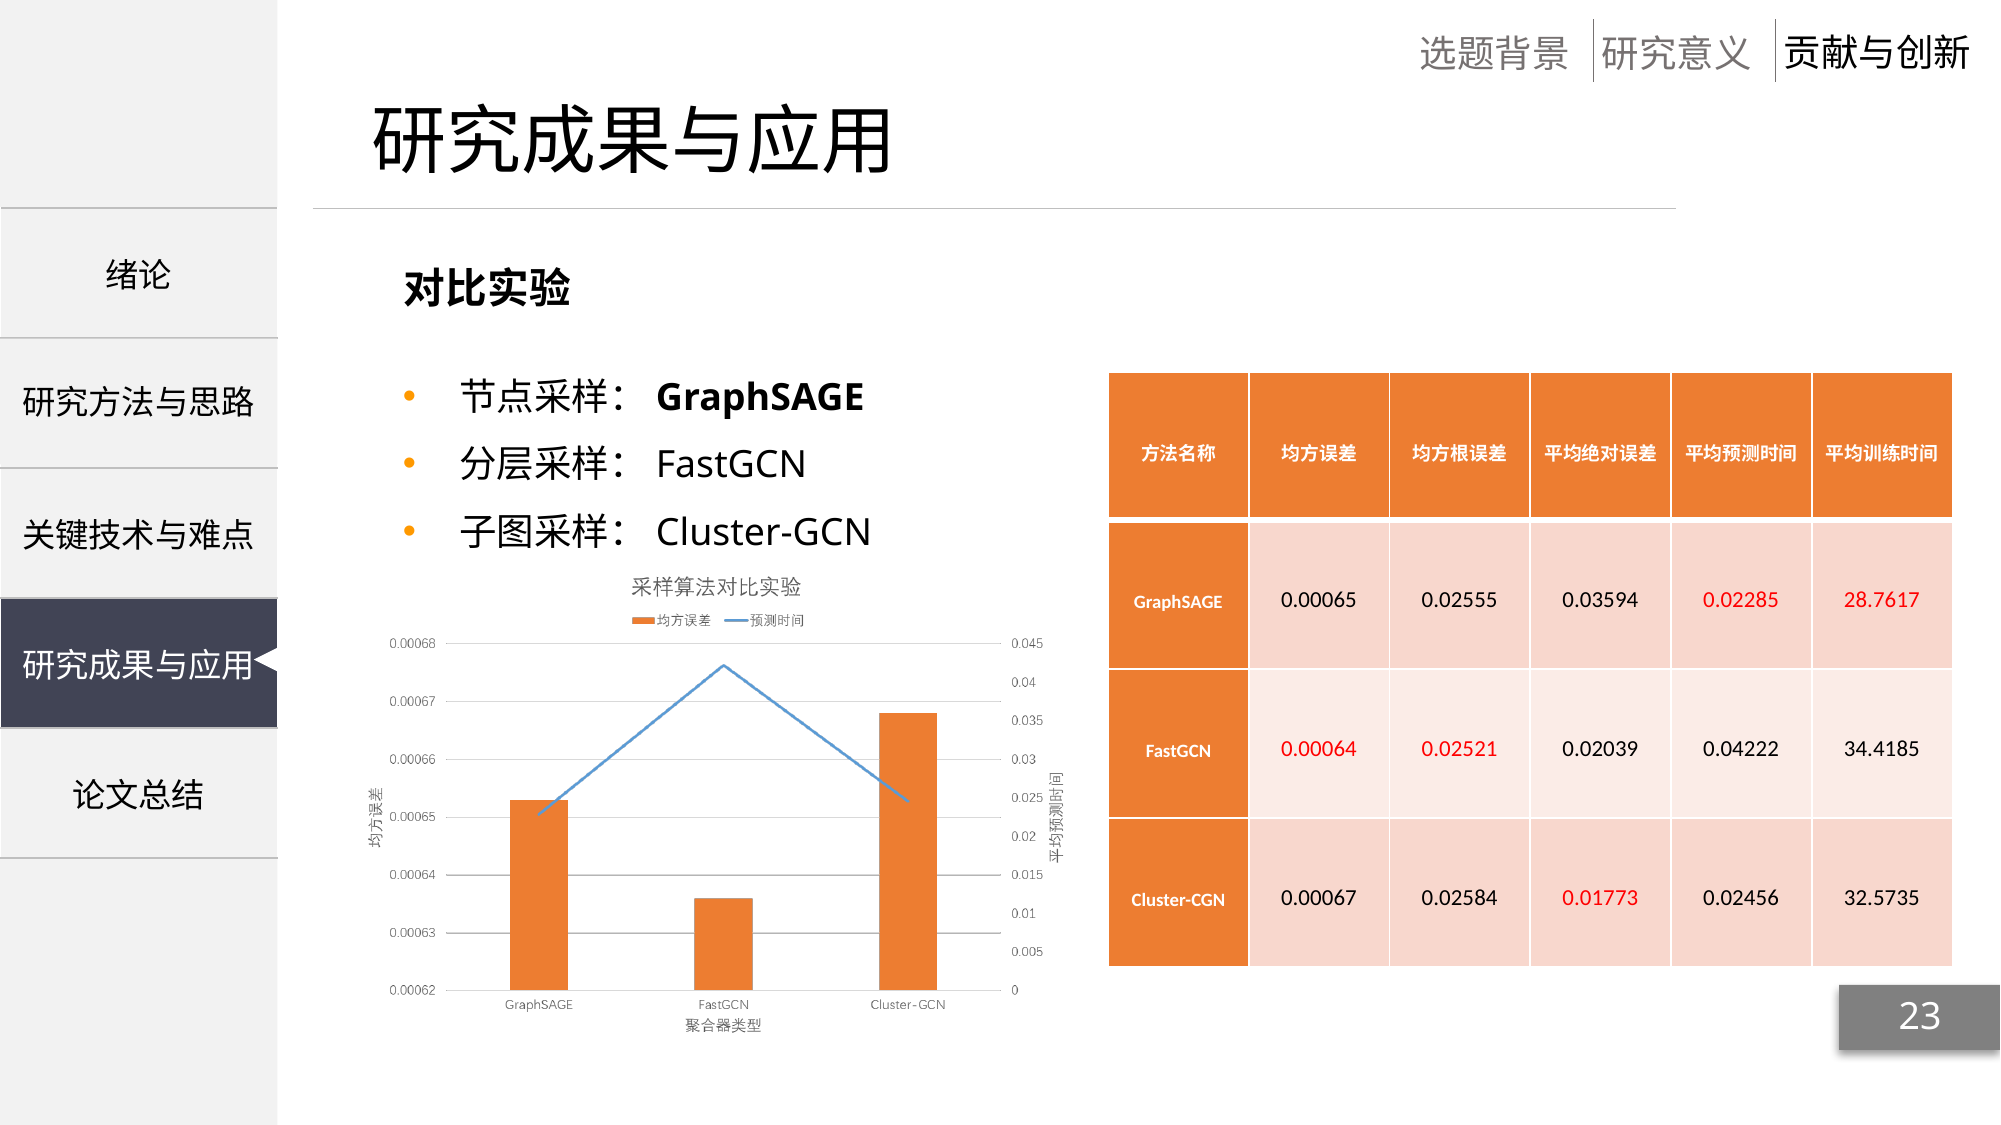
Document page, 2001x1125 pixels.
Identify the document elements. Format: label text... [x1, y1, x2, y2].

table_cell 0.02584 [1390, 819, 1529, 966]
picture [350, 563, 1081, 1051]
table_header 方法名称 [1109, 373, 1248, 517]
table_header 均方根误差 [1390, 373, 1529, 517]
table_cell 0.02555 [1390, 523, 1529, 668]
table_header 平均预测时间 [1672, 373, 1811, 517]
text_box 对比实验 [396, 254, 579, 320]
table_header 平均训练时间 [1813, 373, 1952, 517]
table_header 平均绝对误差 [1531, 373, 1670, 517]
table_cell 0.03594 [1531, 523, 1670, 668]
slide_number 23 [1838, 984, 2000, 1051]
table_header 均方误差 [1250, 373, 1389, 517]
table_cell 0.00067 [1250, 819, 1389, 966]
table_cell Cluster-CGN [1109, 819, 1248, 966]
table_cell 0.02285 [1672, 523, 1811, 668]
table_cell FastGCN [1109, 670, 1248, 817]
table_cell 0.01773 [1531, 819, 1670, 966]
table_cell 0.02039 [1531, 670, 1670, 817]
table_cell 0.02456 [1672, 819, 1811, 966]
text_box 节点采样：GraphSAGE 分层采样：FastGCN 子图采样：Cluster-GCN [395, 342, 968, 561]
table_cell 28.7617 [1813, 523, 1952, 668]
table_cell 0.02521 [1390, 670, 1529, 817]
table_cell GraphSAGE [1109, 523, 1248, 668]
table_cell 0.00065 [1250, 523, 1389, 668]
table_cell 0.04222 [1672, 670, 1811, 817]
table_cell 34.4185 [1813, 670, 1952, 817]
table_cell 0.00064 [1250, 670, 1389, 817]
table_cell 32.5735 [1813, 819, 1952, 966]
